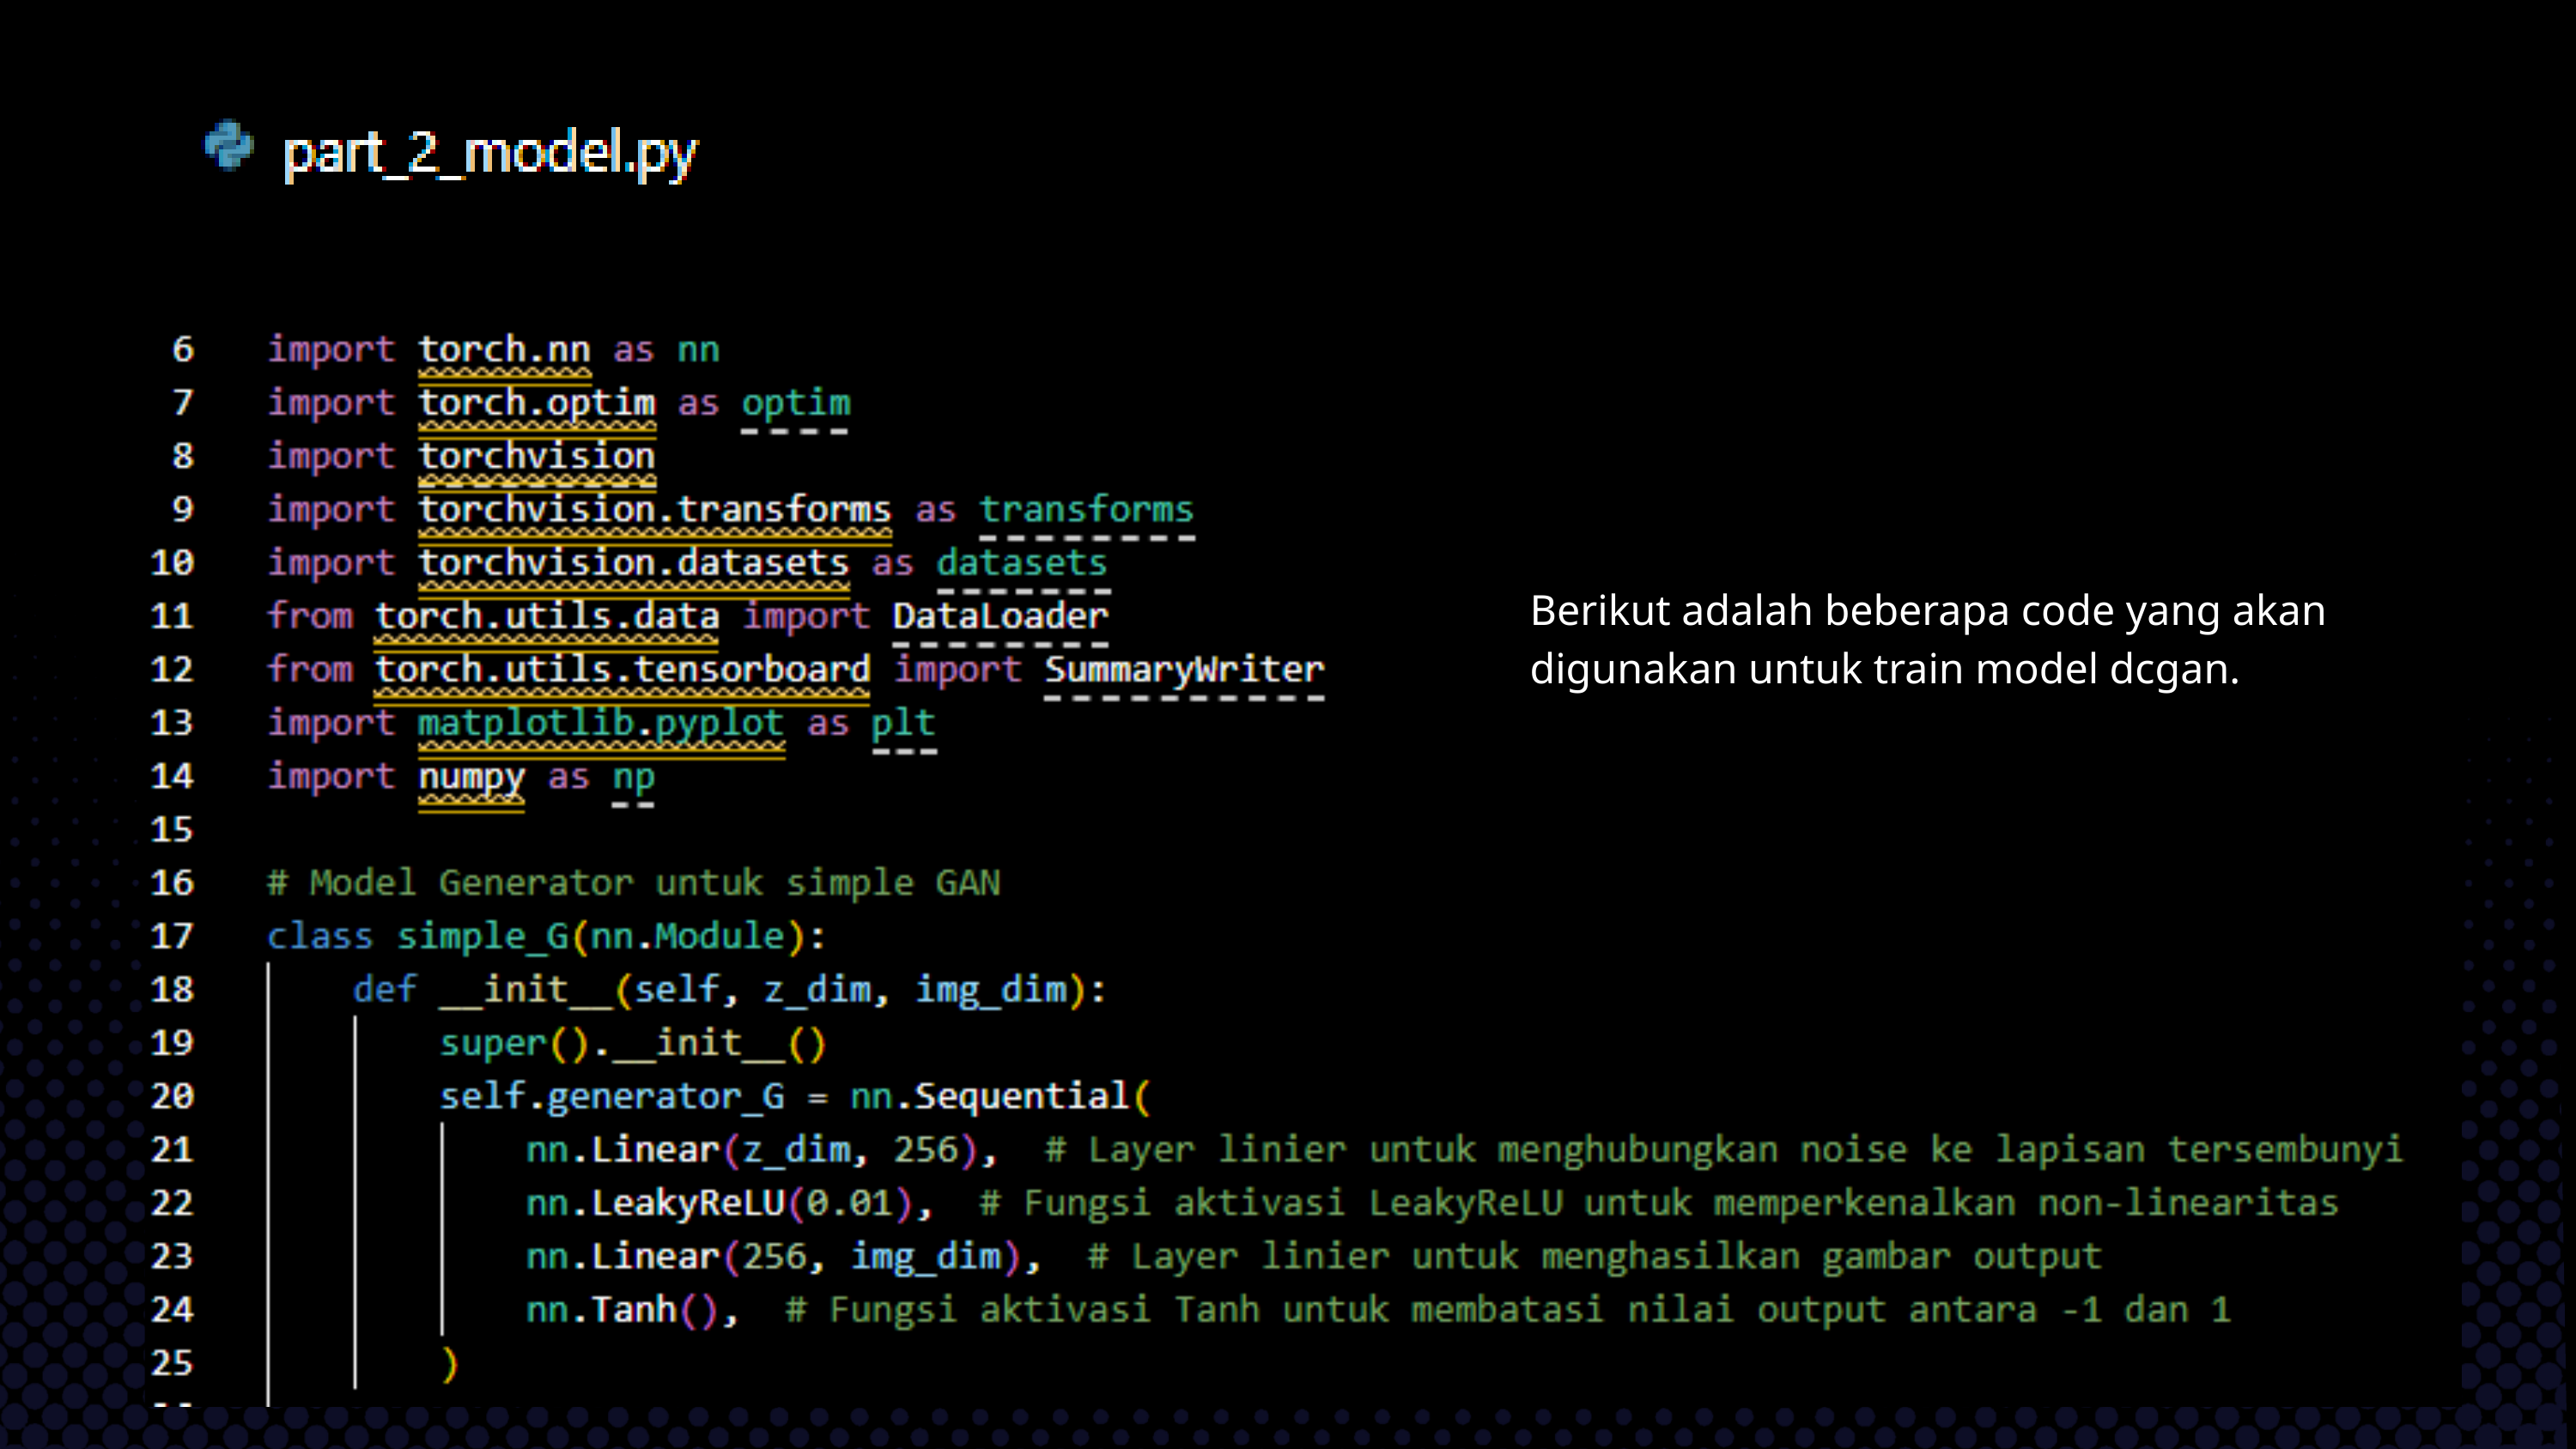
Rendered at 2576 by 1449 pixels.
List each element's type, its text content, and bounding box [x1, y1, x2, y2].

text_box [144, 320, 2462, 1407]
text_box [179, 92, 718, 198]
text_box [0, 493, 2567, 1449]
text_box Berikut adalah beberapa code yang akan digunakan untuk train model dcgan. [1529, 575, 2432, 809]
